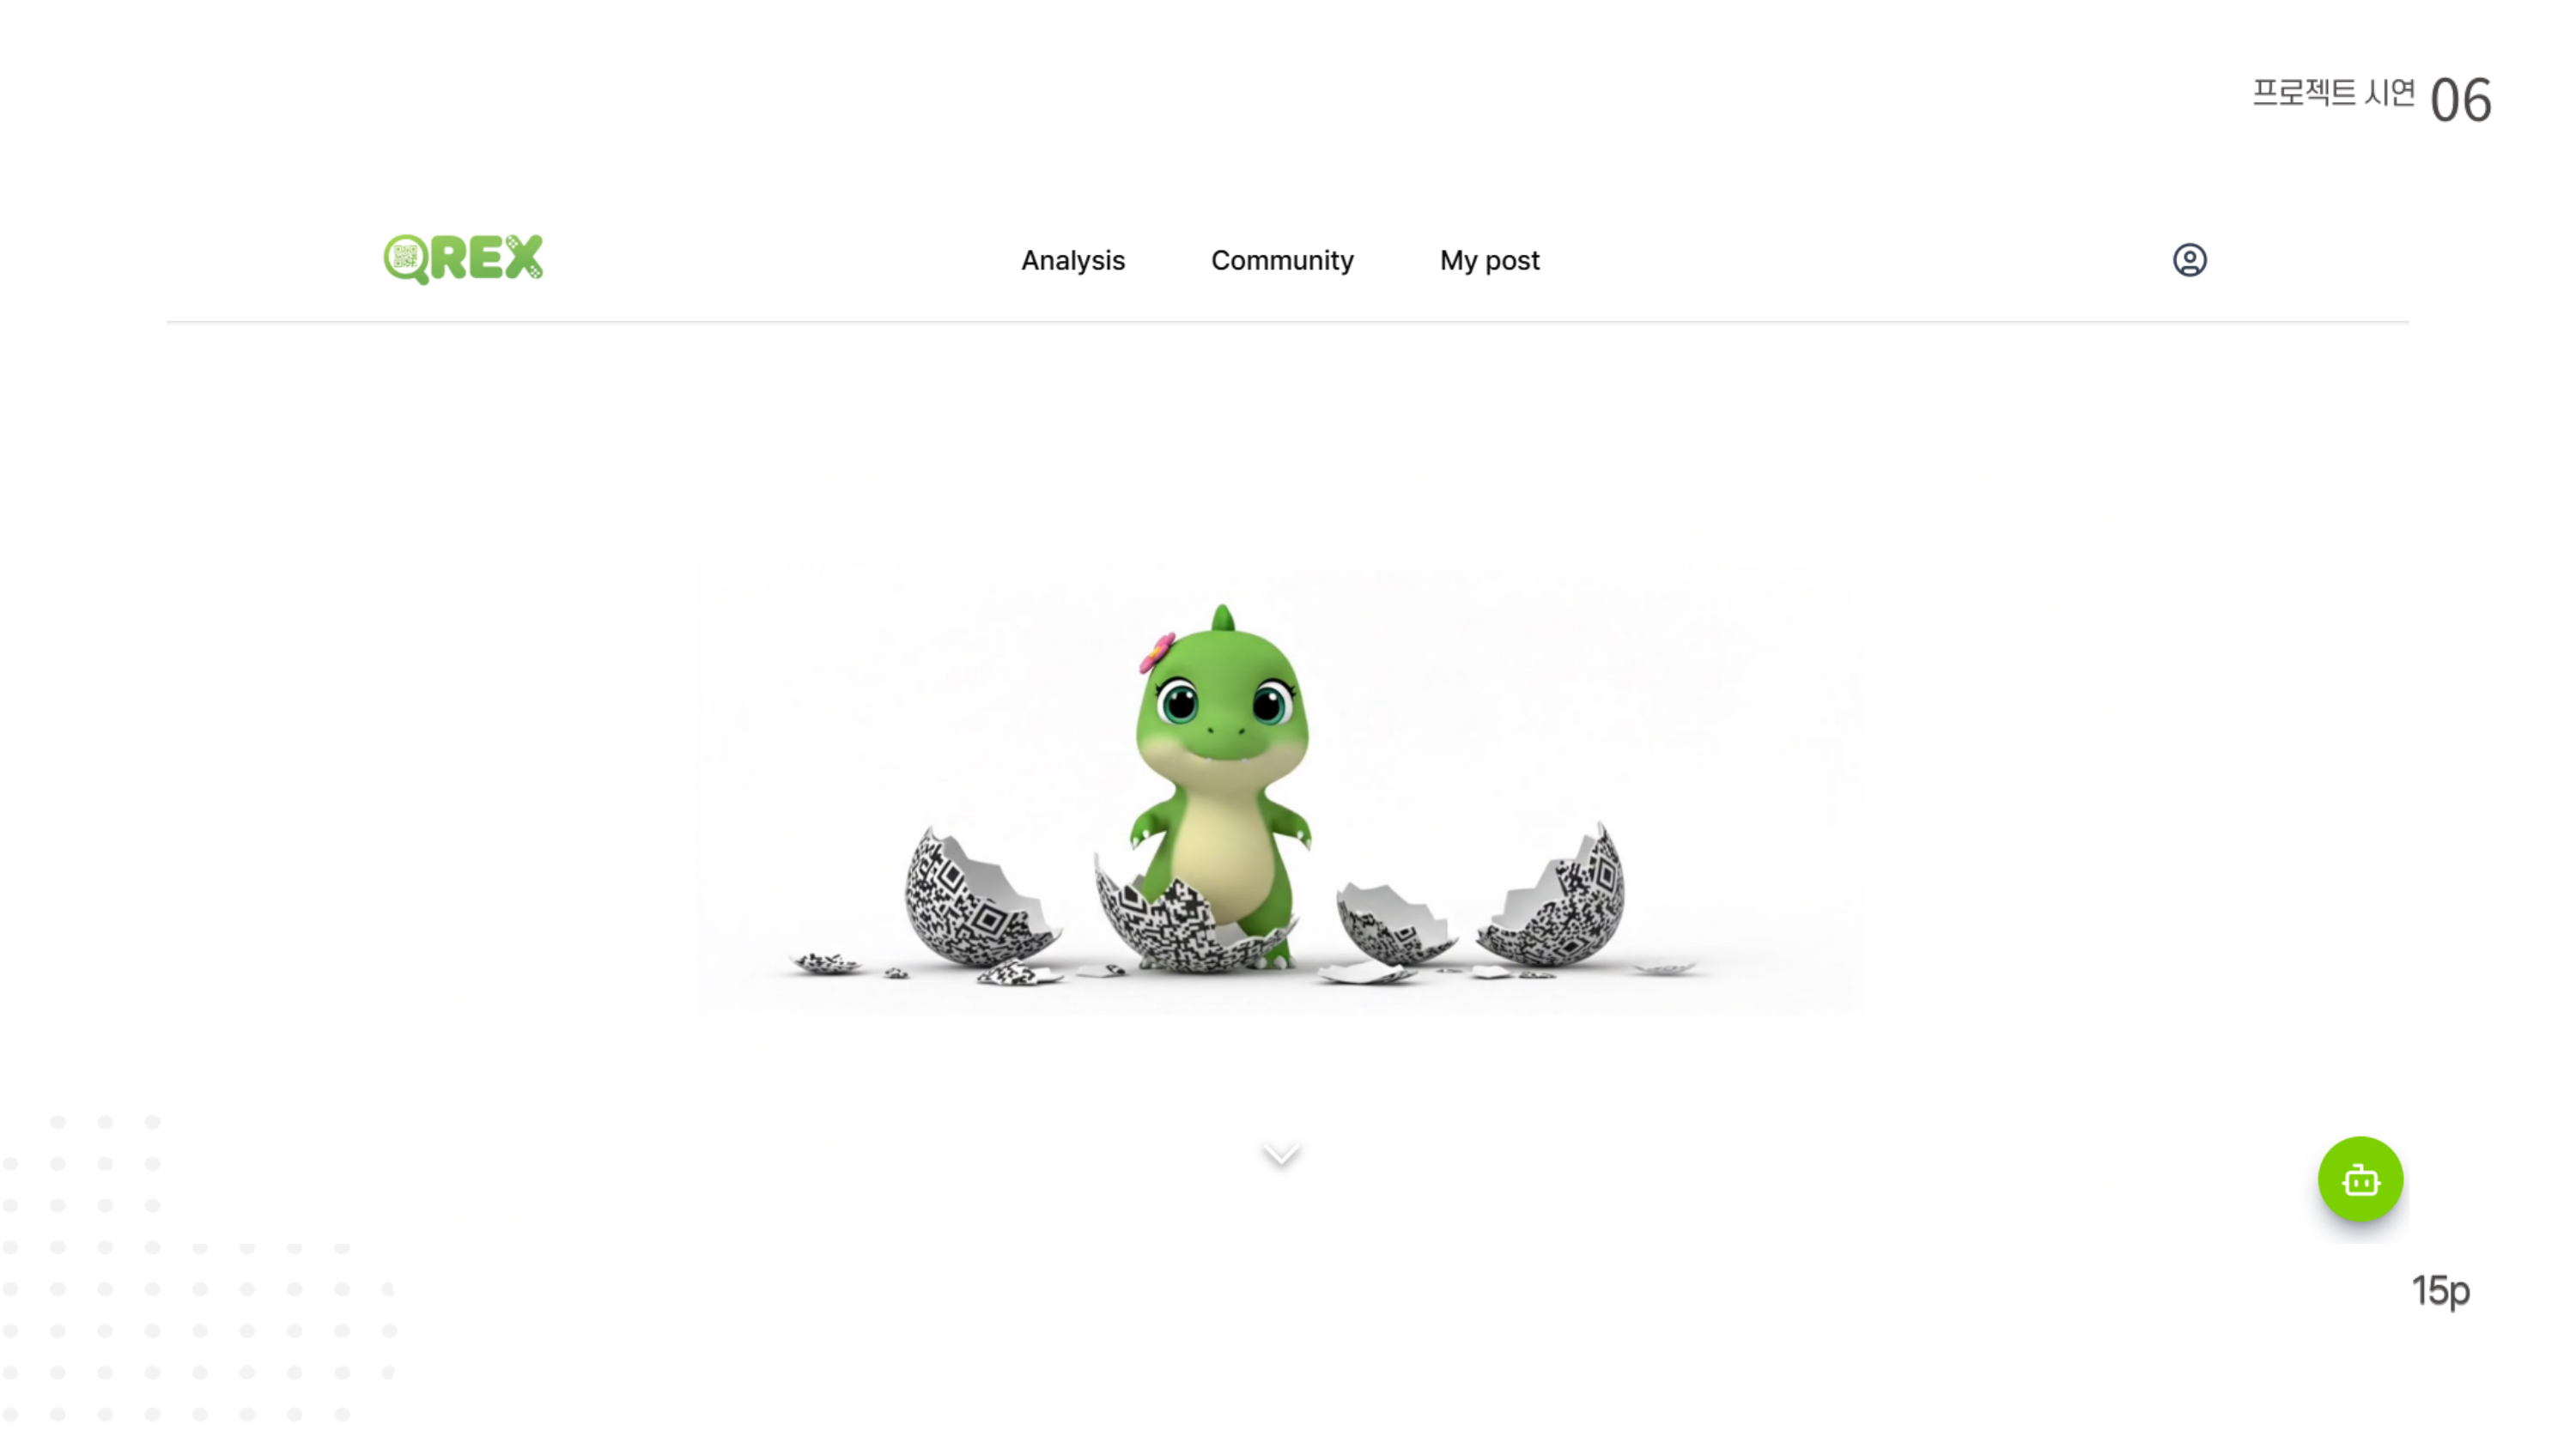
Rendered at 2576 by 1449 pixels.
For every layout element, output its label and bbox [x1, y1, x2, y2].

picture [1899, 17, 2576, 196]
picture [0, 204, 2576, 1449]
